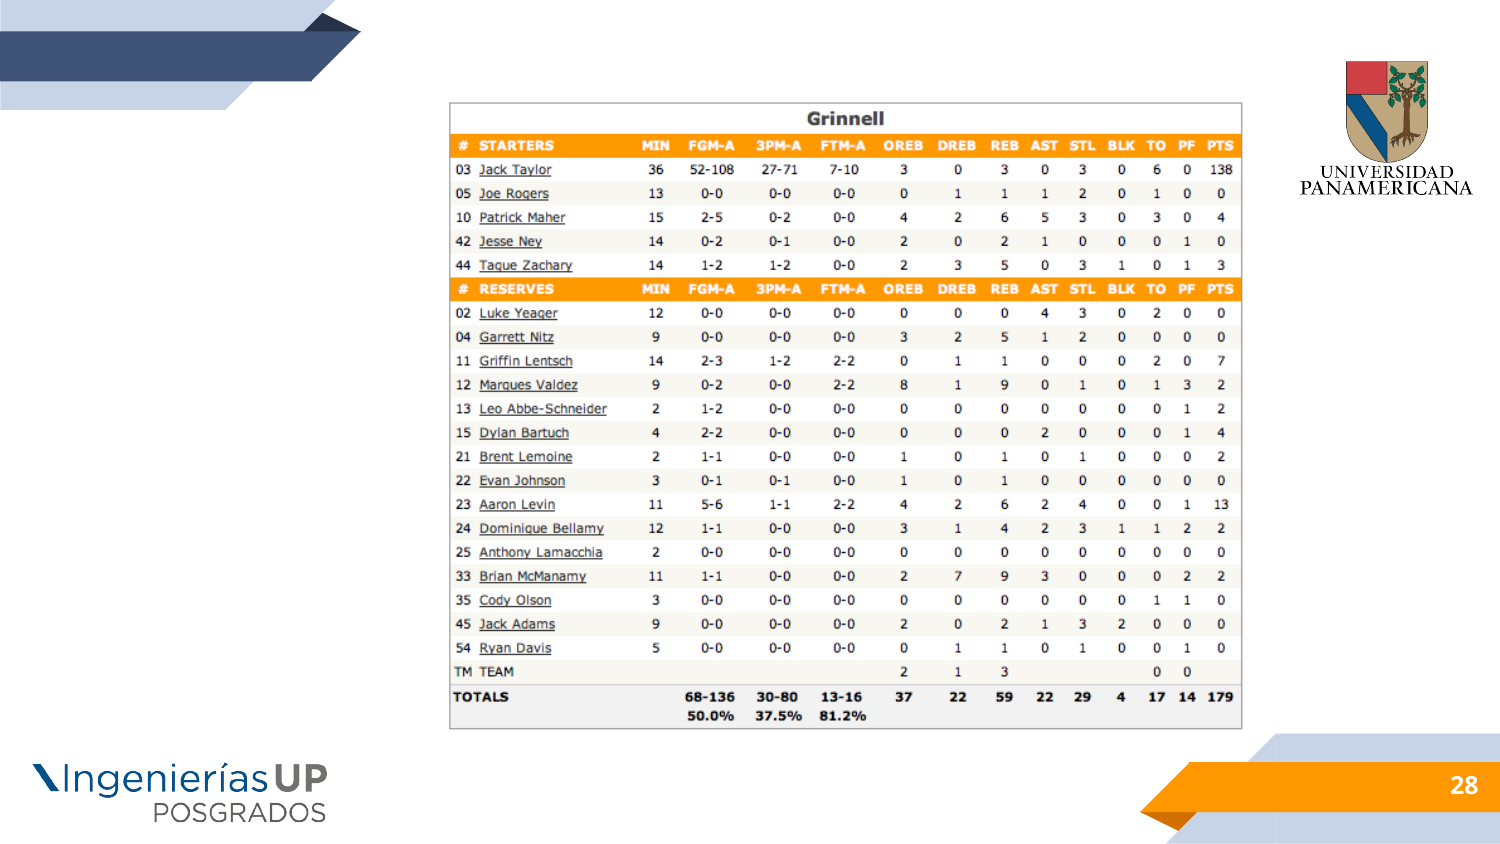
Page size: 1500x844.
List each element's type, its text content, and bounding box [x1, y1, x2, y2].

picture [1286, 44, 1490, 210]
slide_number 28 [1249, 760, 1494, 813]
picture [15, 737, 344, 844]
picture [442, 94, 1250, 738]
